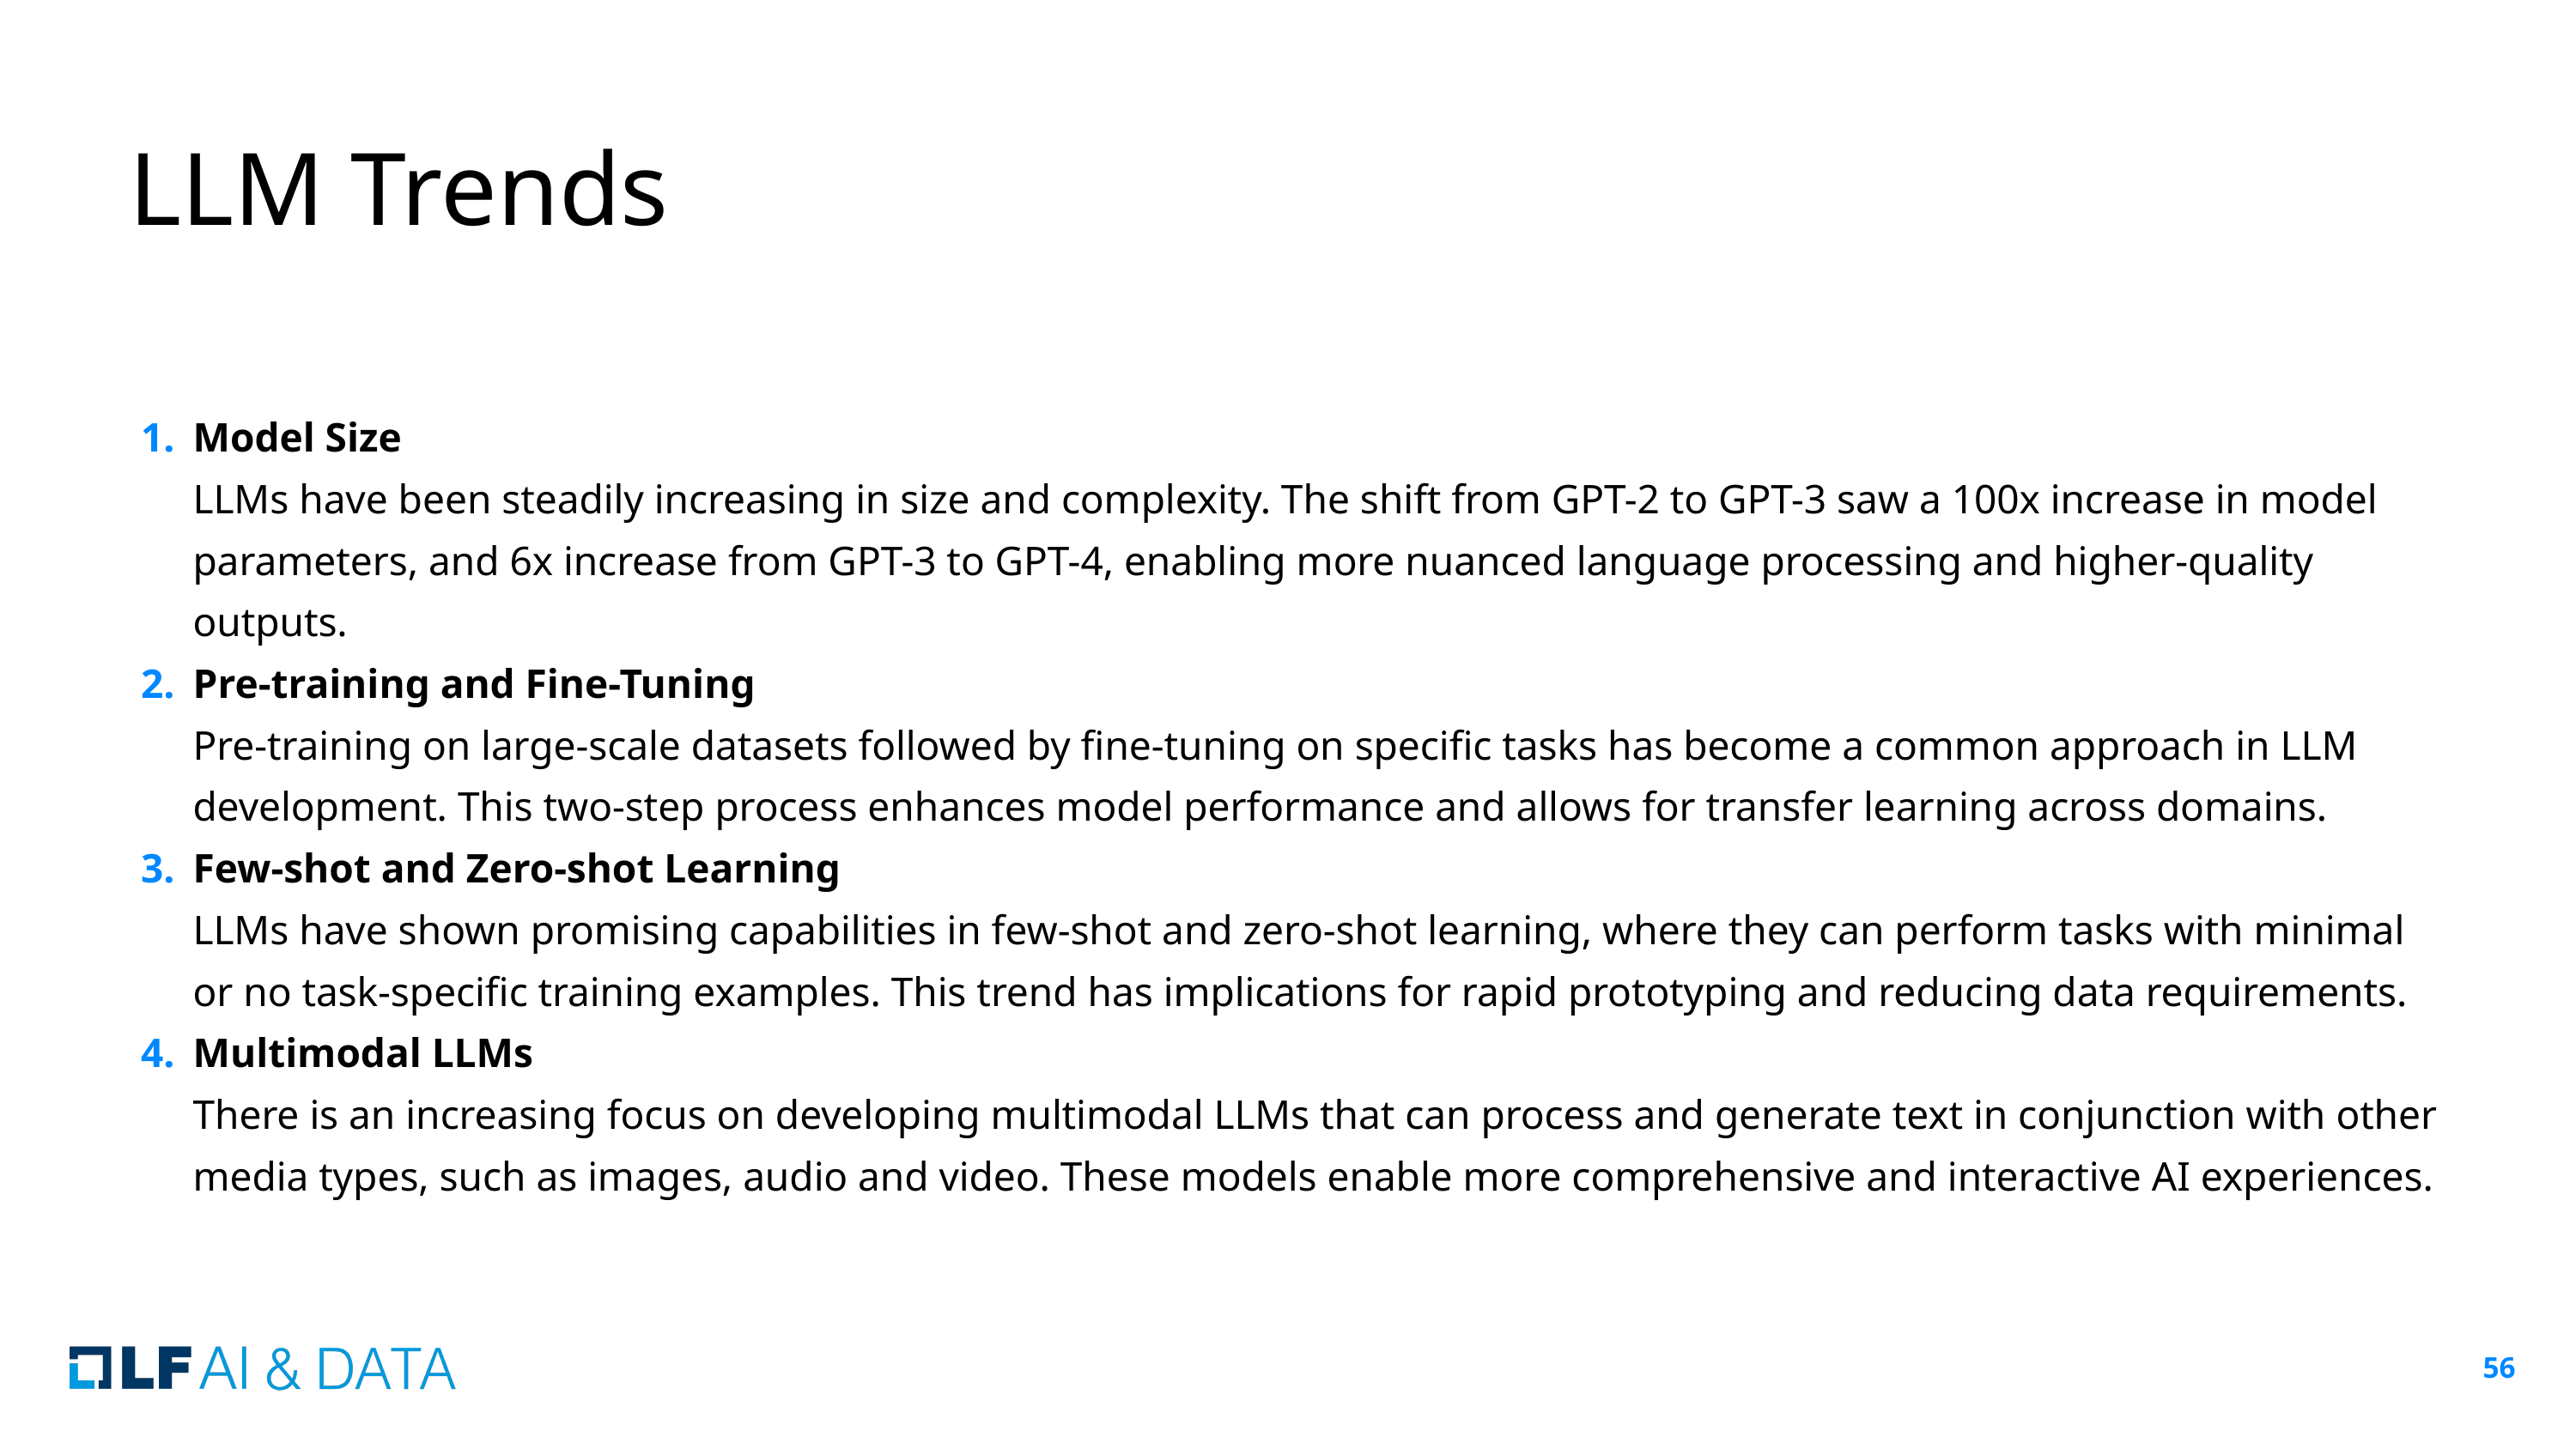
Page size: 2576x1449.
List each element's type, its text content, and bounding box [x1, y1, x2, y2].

list Model Size LLMs have been steadily increasing in size and complexity. The shift from GPT-2 to GPT-3 saw a 100x increase in model parameters, and 6x increase from GPT-3 to GPT-4, enabling more nuanced language processing and higher-quality outputs. Pre-training and Fine-Tuning Pre-training on large-scale datasets followed by fine-tuning on specific tasks has become a common approach in LLM development. This two-step process enhances model performance and allows for transfer learning across domains. Few-shot and Zero-shot Learning LLMs have shown promising capabilities in few-shot and zero-shot learning, where they can perform tasks with minimal or no task-specific training examples. This trend has implications for rapid prototyping and reducing data requirements. Multimodal LLMs There is an increasing focus on developing multimodal LLMs that can process and generate text in conjunction with other media types, such as images, audio and video. These models enable more comprehensive and interactive AI experiences. [129, 351, 2447, 1313]
slide_number ‹#› [2386, 1313, 2542, 1425]
title LLM Trends [129, 124, 2530, 287]
picture [61, 1341, 461, 1397]
